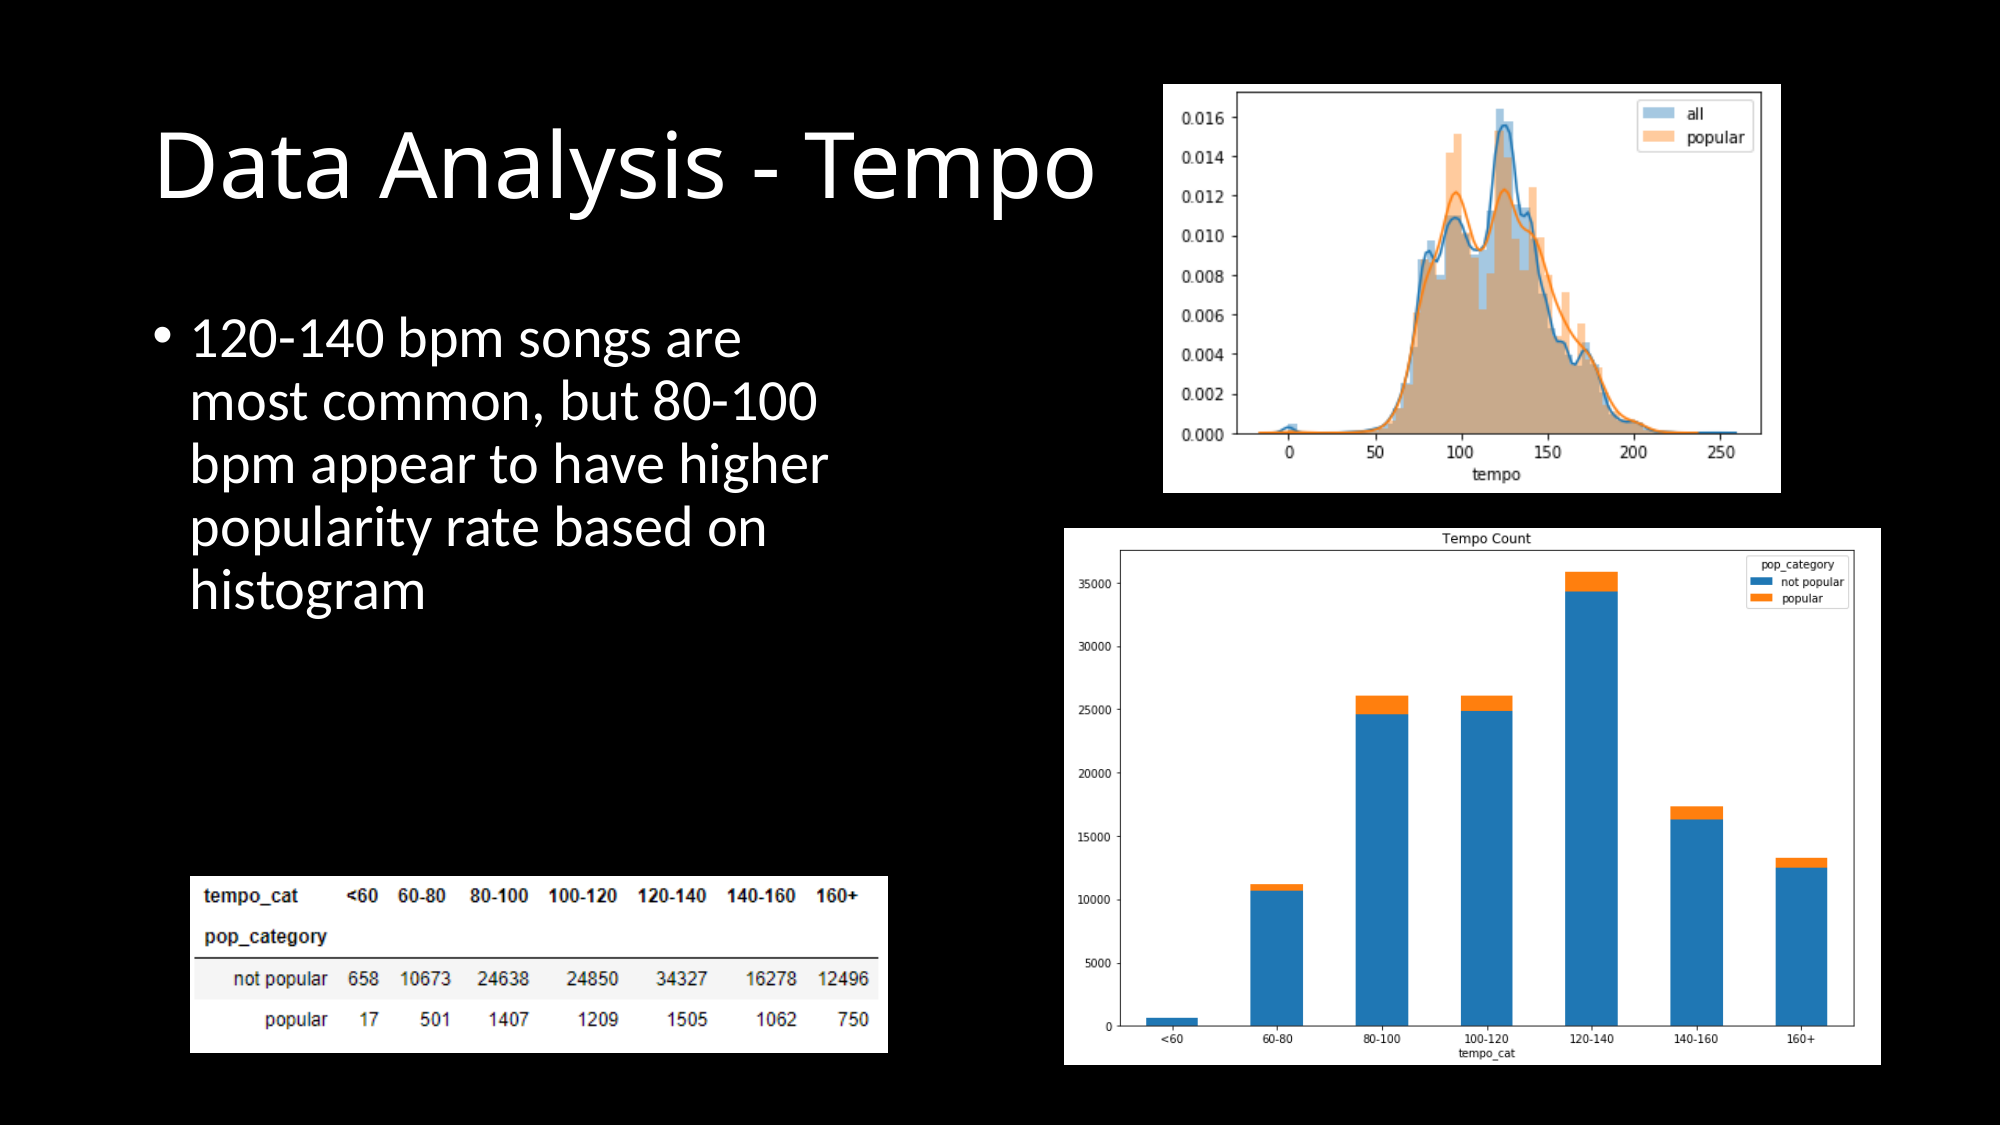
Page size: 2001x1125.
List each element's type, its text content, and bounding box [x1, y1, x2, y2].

title Data Analysis - Tempo [137, 59, 1863, 278]
picture [1064, 528, 1881, 1066]
picture [1163, 84, 1781, 493]
list 120-140 bpm songs are most common, but 80-100 bpm appear to have higher popularity rate based on histogram [137, 299, 888, 837]
picture [190, 876, 888, 1053]
